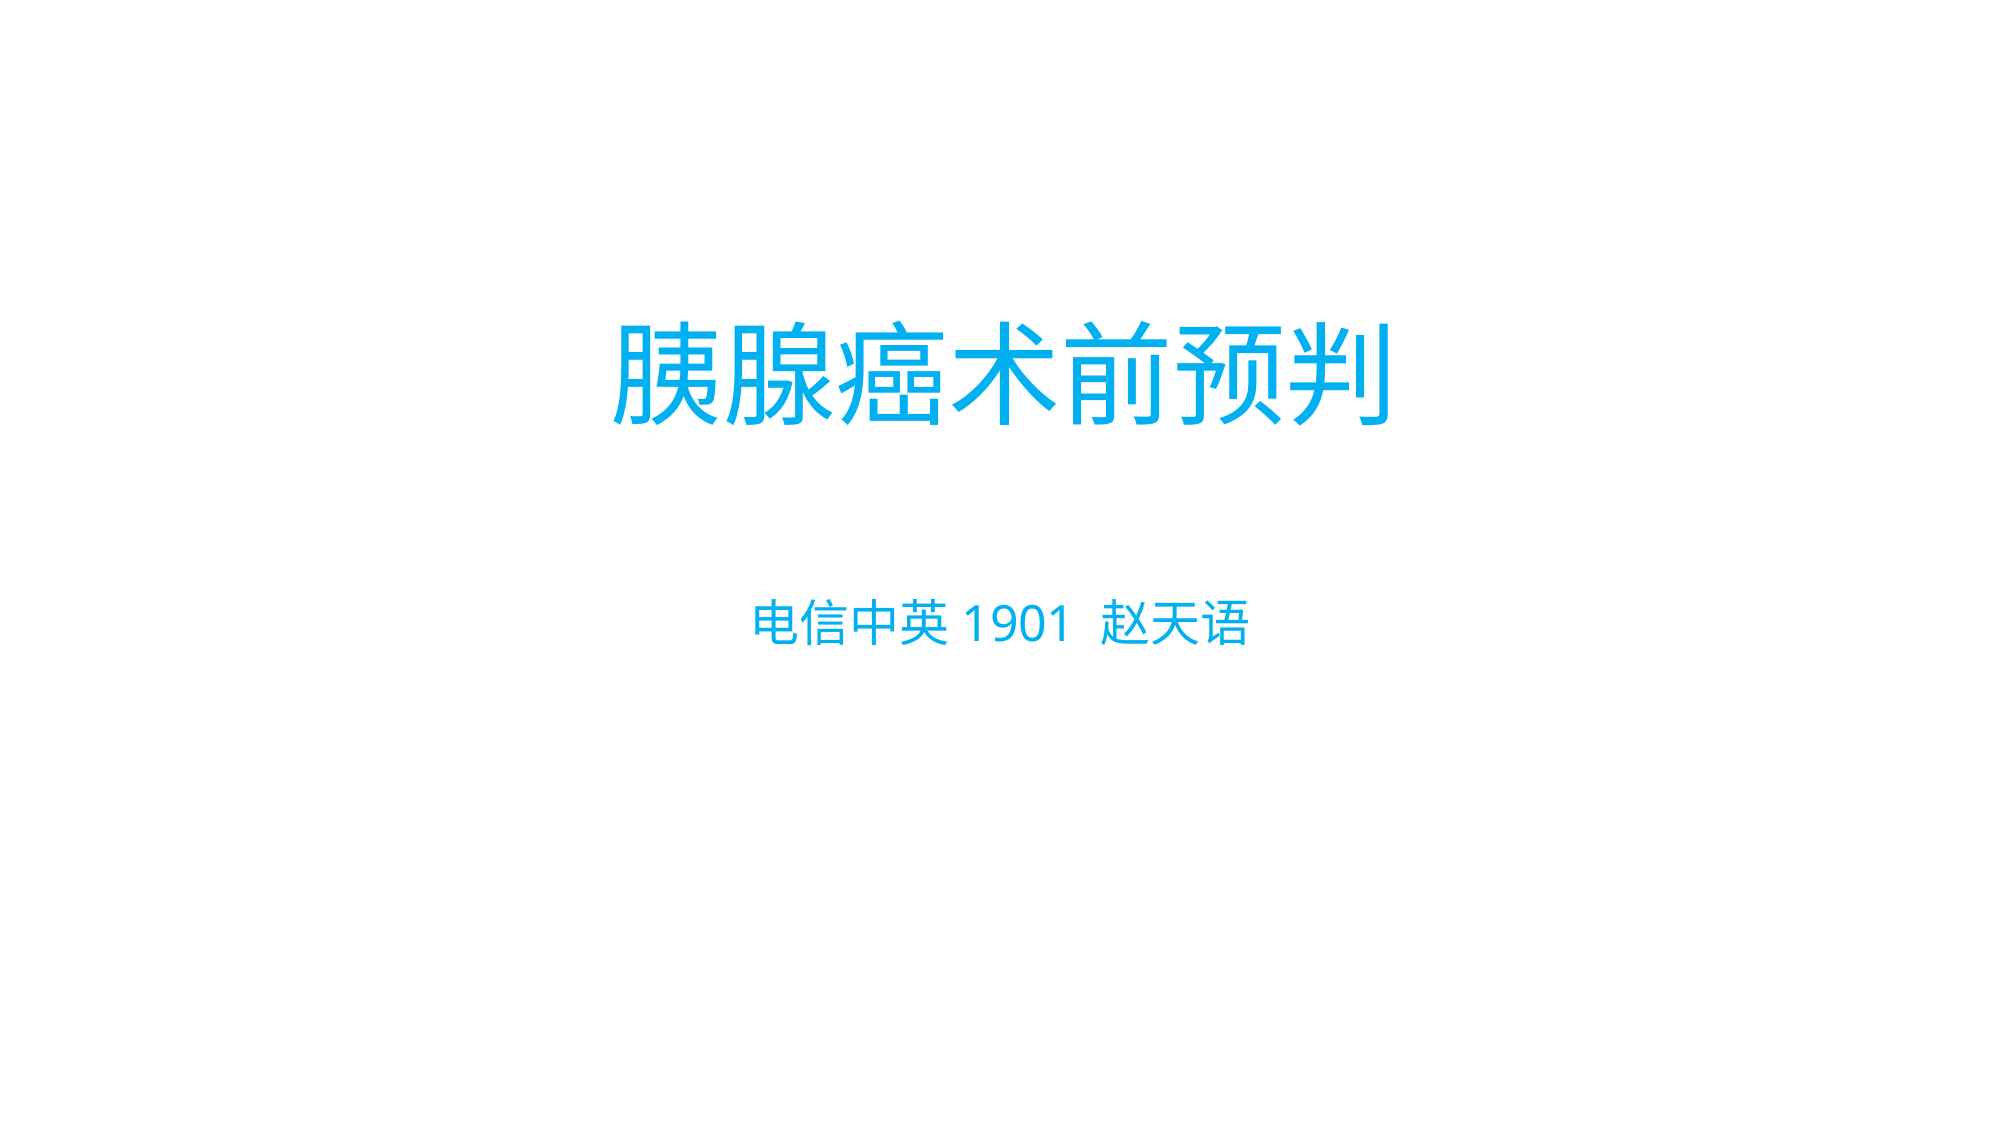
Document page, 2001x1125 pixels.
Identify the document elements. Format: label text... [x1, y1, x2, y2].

subtitle 电信中英1901 赵天语 [249, 590, 1750, 863]
title 胰腺癌术前预判 [216, 184, 1793, 576]
